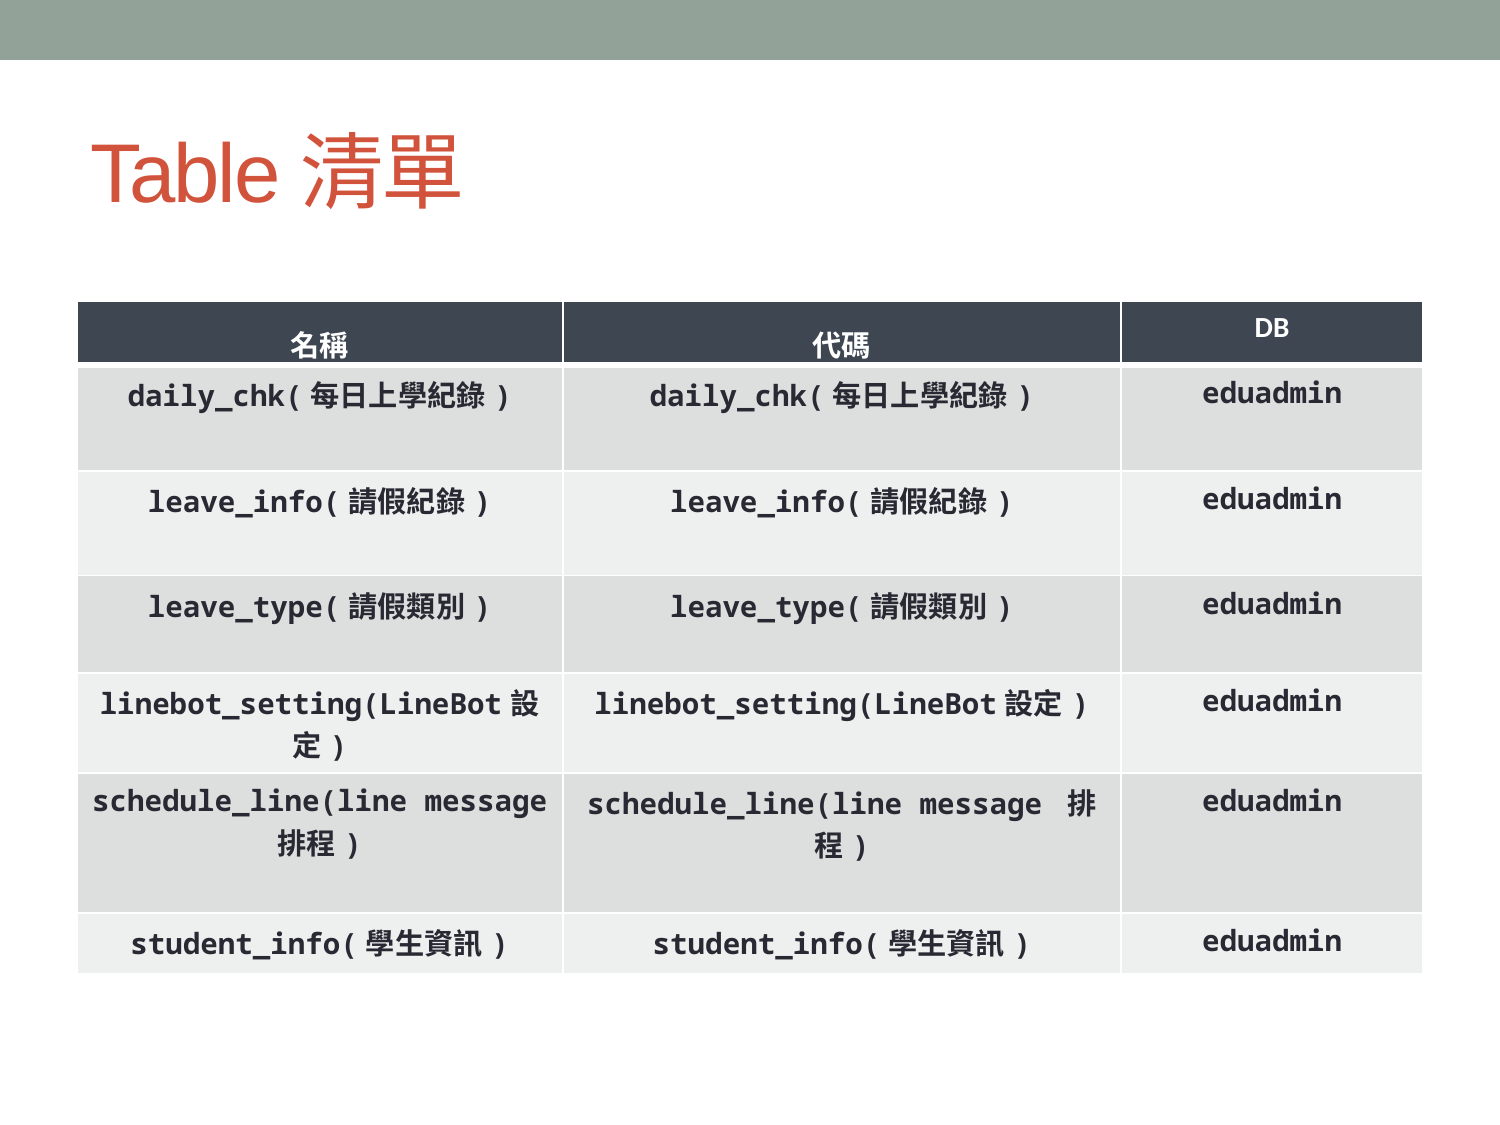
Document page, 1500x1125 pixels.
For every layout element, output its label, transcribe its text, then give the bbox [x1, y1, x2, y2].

table_cell leave_type(請假類別) [78, 576, 562, 672]
table_cell daily_chk(每日上學紀錄) [564, 368, 1120, 470]
table_header DB [1122, 302, 1422, 362]
table_cell leave_info(請假紀錄) [78, 472, 562, 575]
table_cell schedule_line(line message 排程) [564, 774, 1120, 912]
table_cell daily_chk(每日上學紀錄) [78, 368, 562, 470]
table_header 代碼 [564, 302, 1120, 362]
table_cell student_info(學生資訊) [78, 914, 562, 973]
table_cell student_info(學生資訊) [564, 914, 1120, 973]
table_cell schedule_line(line message 排程) [78, 774, 562, 912]
table_cell leave_type(請假類別) [564, 576, 1120, 672]
table_cell eduadmin [1122, 674, 1422, 772]
table_cell leave_info(請假紀錄) [564, 472, 1120, 575]
table_cell eduadmin [1122, 576, 1422, 672]
table_cell eduadmin [1122, 472, 1422, 575]
table_cell linebot_setting(LineBot設定) [564, 674, 1120, 772]
table_cell eduadmin [1122, 914, 1422, 973]
table_header 名稱 [78, 302, 562, 362]
table_cell eduadmin [1122, 368, 1422, 470]
table_cell linebot_setting(LineBot設定) [78, 674, 562, 772]
table_cell eduadmin [1122, 774, 1422, 912]
title Table清單 [75, 87, 1425, 250]
